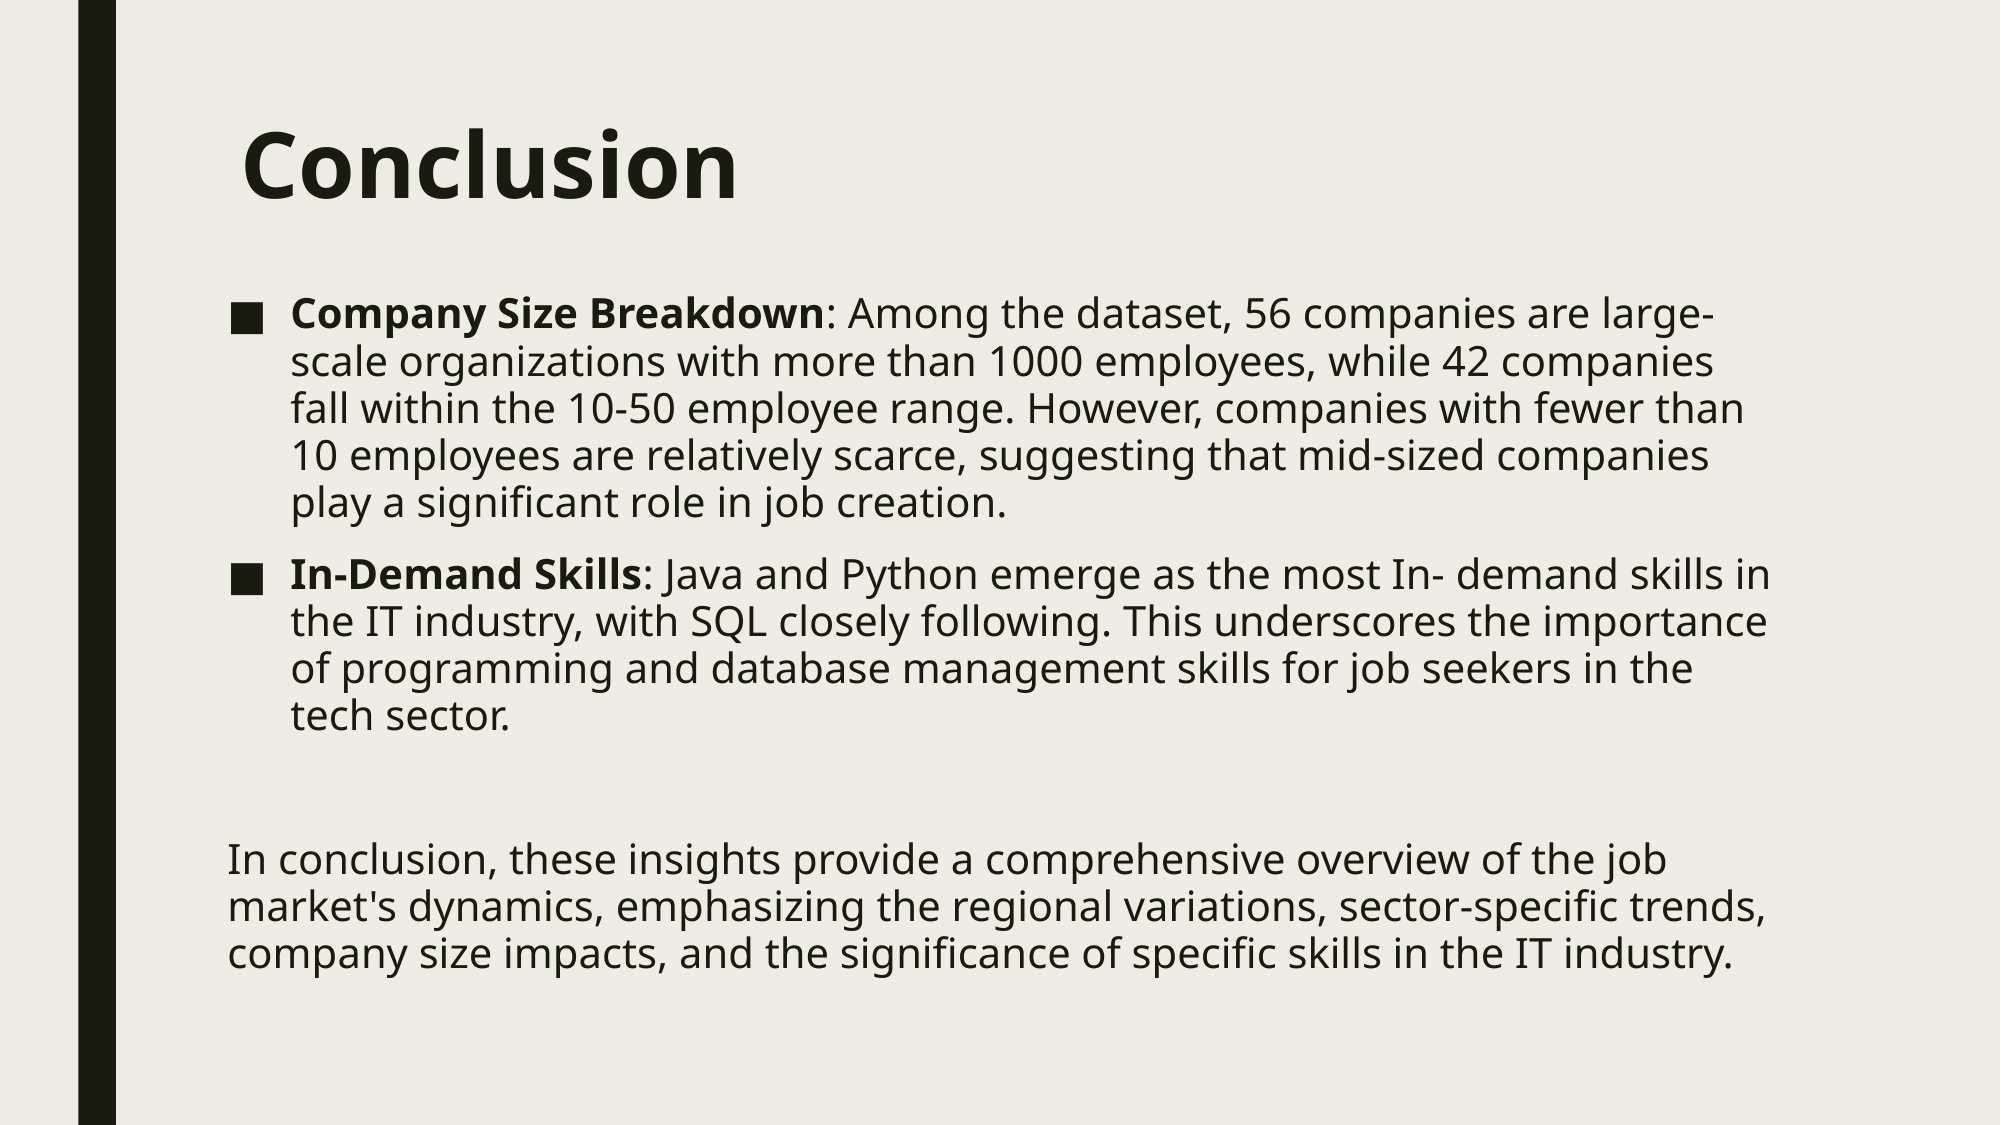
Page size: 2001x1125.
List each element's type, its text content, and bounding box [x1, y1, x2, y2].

list Company Size Breakdown: Among the dataset, 56 companies are large-scale organizations with more than 1000 employees, while 42 companies fall within the 10-50 employee range. However, companies with fewer than 10 employees are relatively scarce, suggesting that mid-sized companies play a significant role in job creation. In-Demand Skills: Java and Python emerge as the most In- demand skills in the IT industry, with SQL closely following. This underscores the importance of programming and database management skills for job seekers in the tech sector. In conclusion, these insights provide a comprehensive overview of the job market's dynamics, emphasizing the regional variations, sector-specific trends, company size impacts, and the significance of specific skills in the IT industry. [212, 283, 1788, 1002]
title Conclusion [225, 112, 1800, 357]
